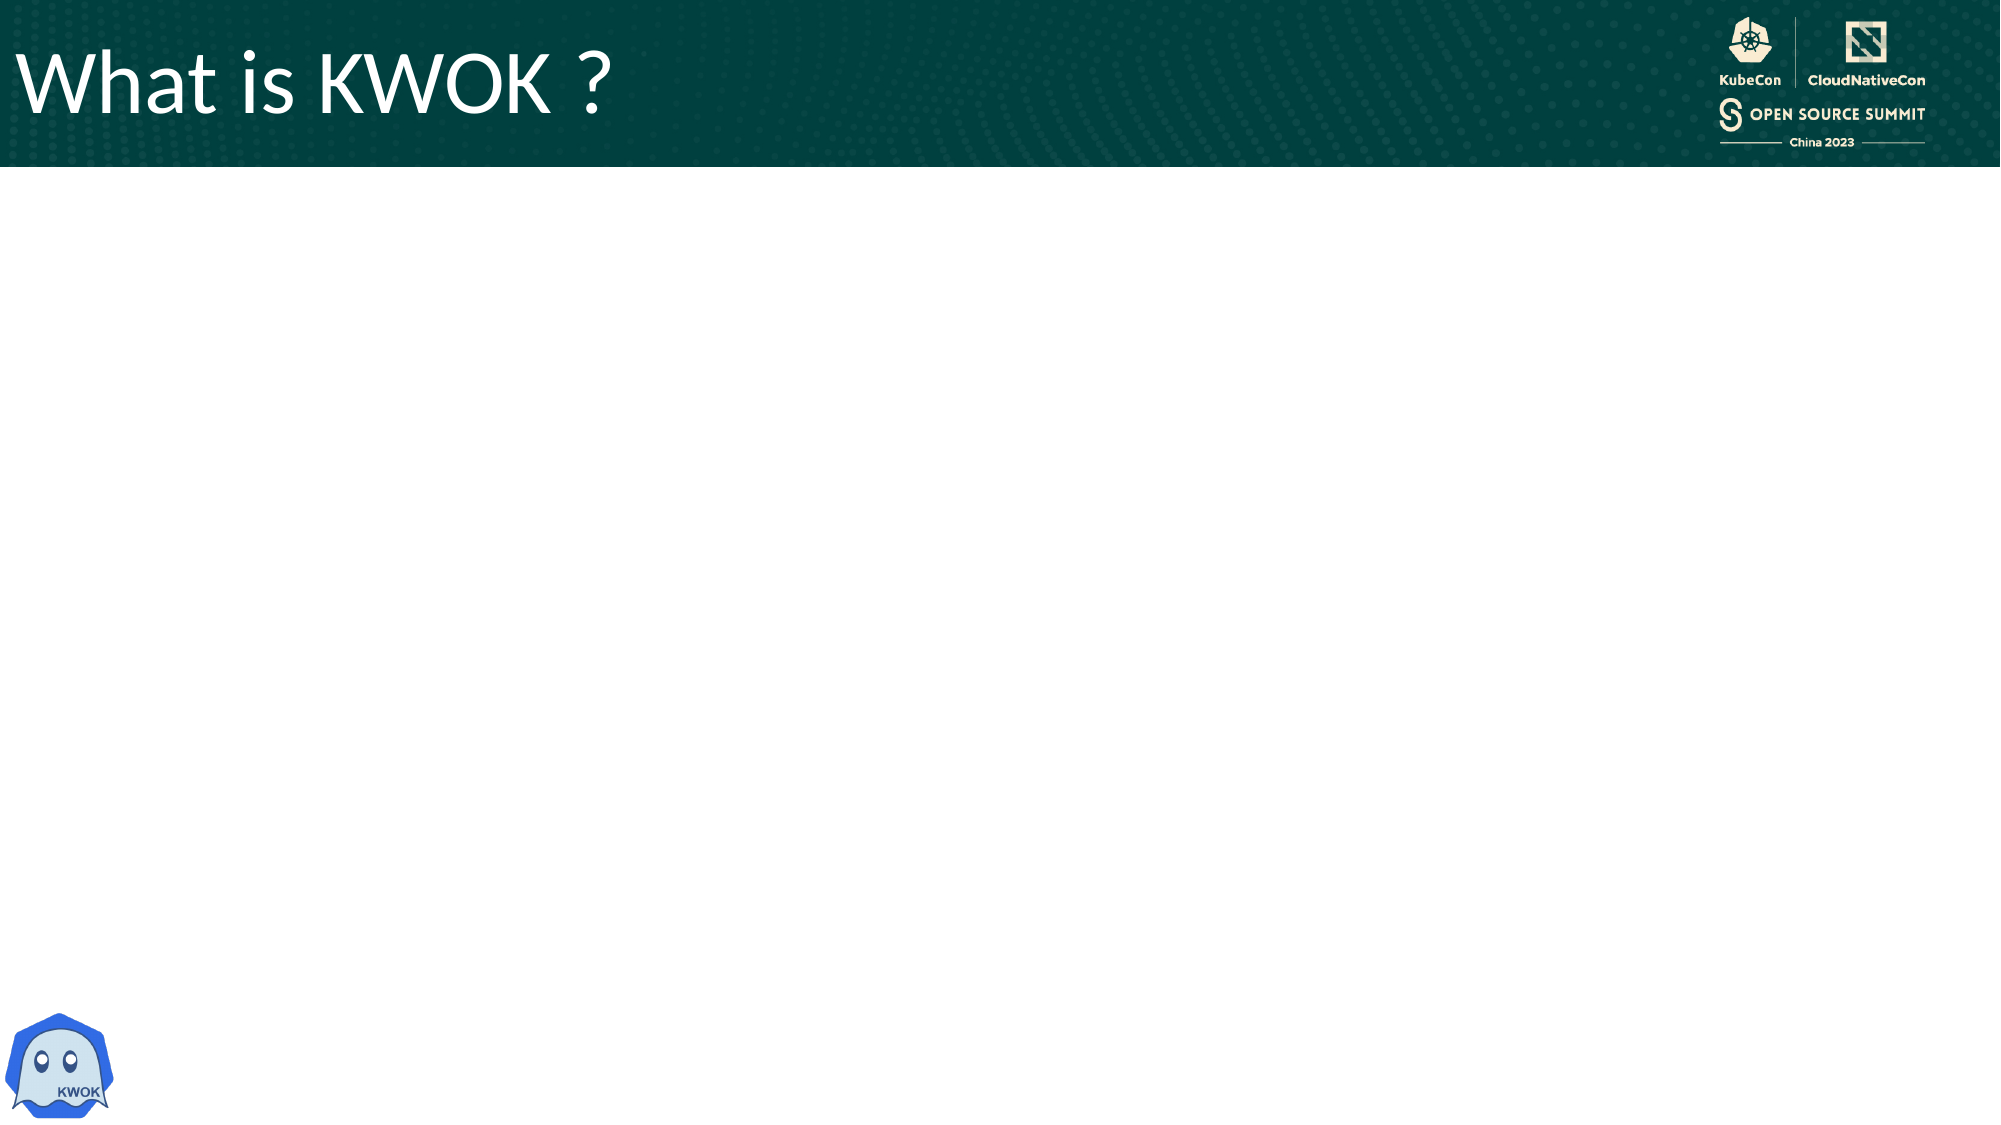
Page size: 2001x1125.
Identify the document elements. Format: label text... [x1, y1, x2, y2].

picture [0, 0, 2000, 167]
picture [0, 1006, 119, 1125]
title What is KWOK ? [0, 1, 1585, 167]
